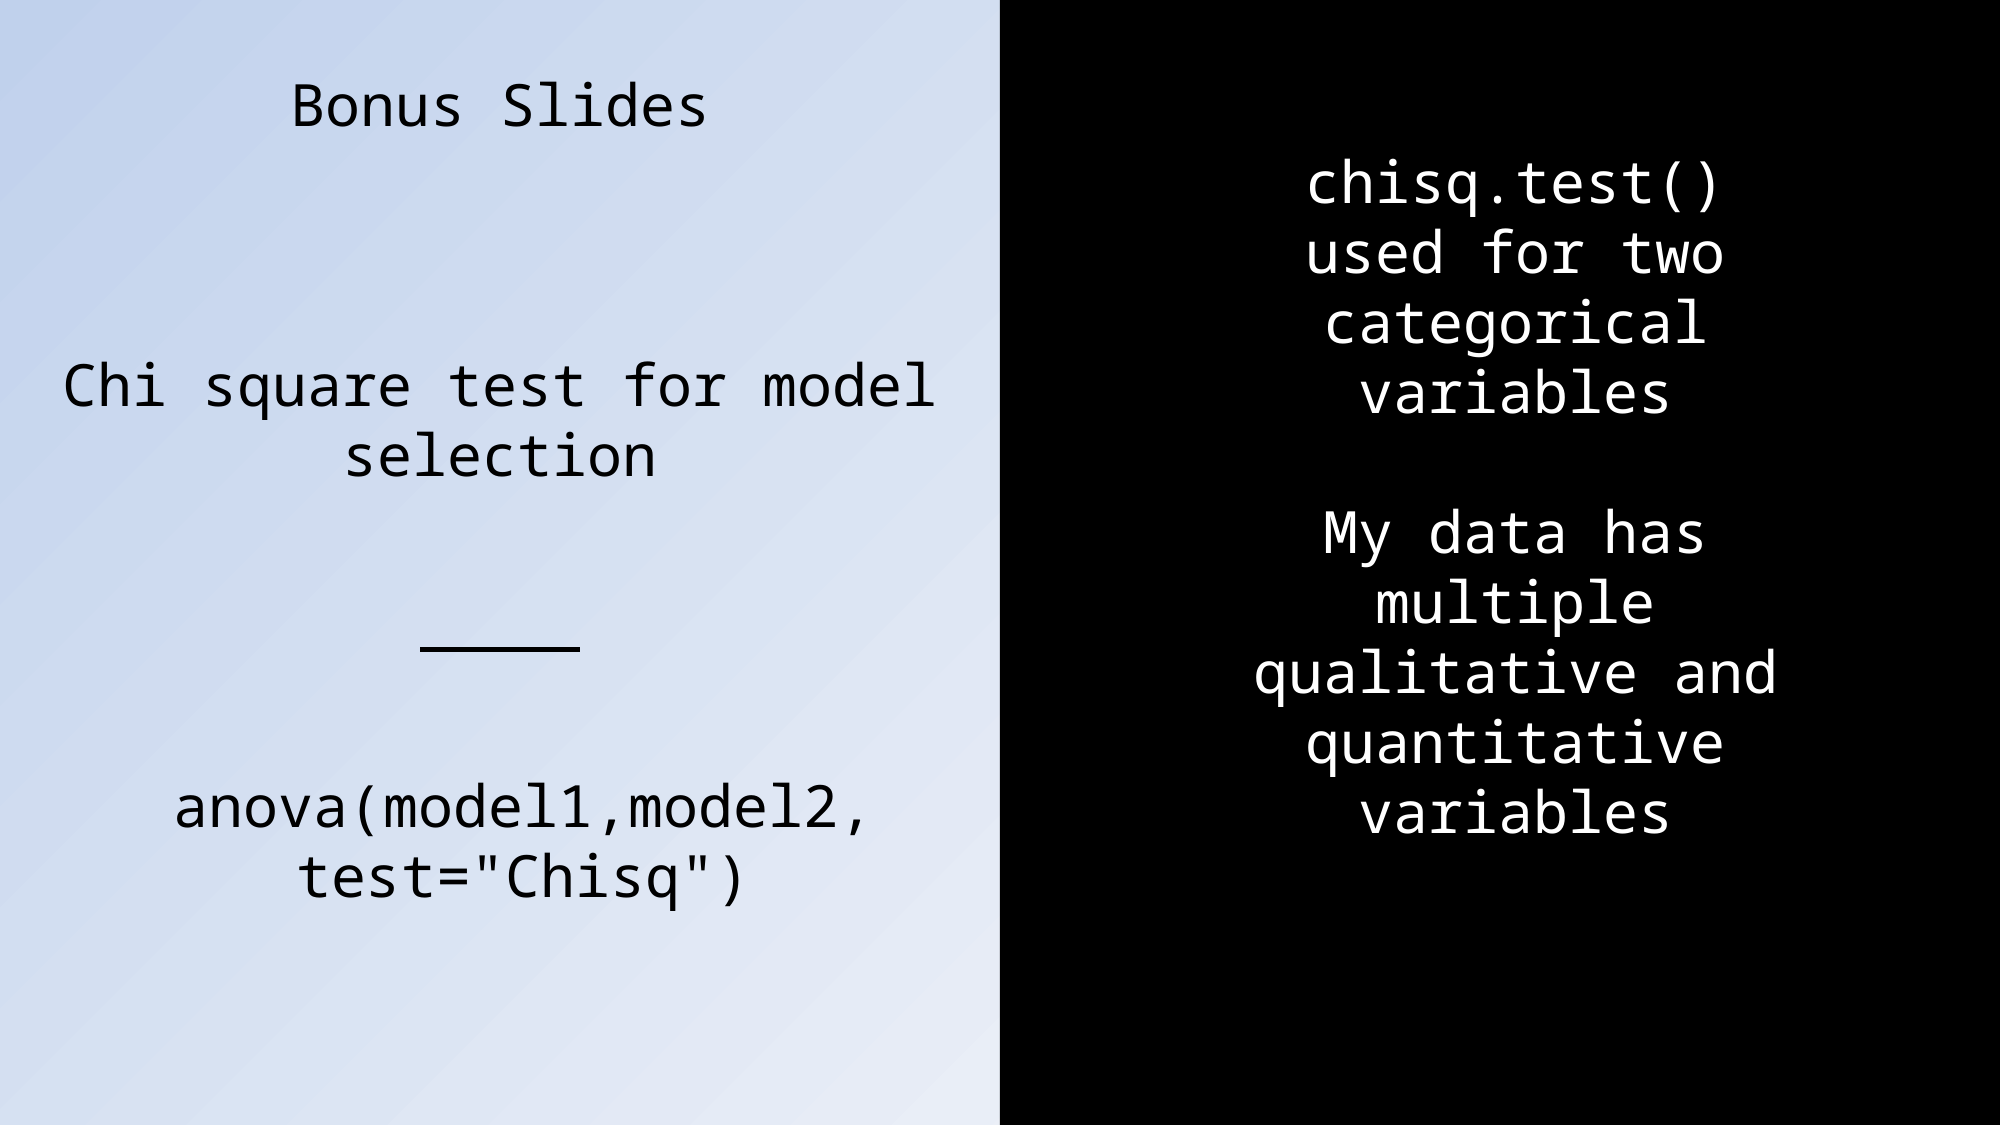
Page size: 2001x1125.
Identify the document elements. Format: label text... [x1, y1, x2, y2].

text_box anova(model1,model2, test="Chisq") [65, 761, 982, 917]
text_box [999, 0, 2000, 1125]
text_box chisq.test() used for two categorical variables My data has multiple qualitative and quantitative variables [1225, 68, 1806, 923]
text_box Bonus Slides Chi square test for model selection [35, 60, 965, 776]
text_box [0, 0, 999, 1125]
